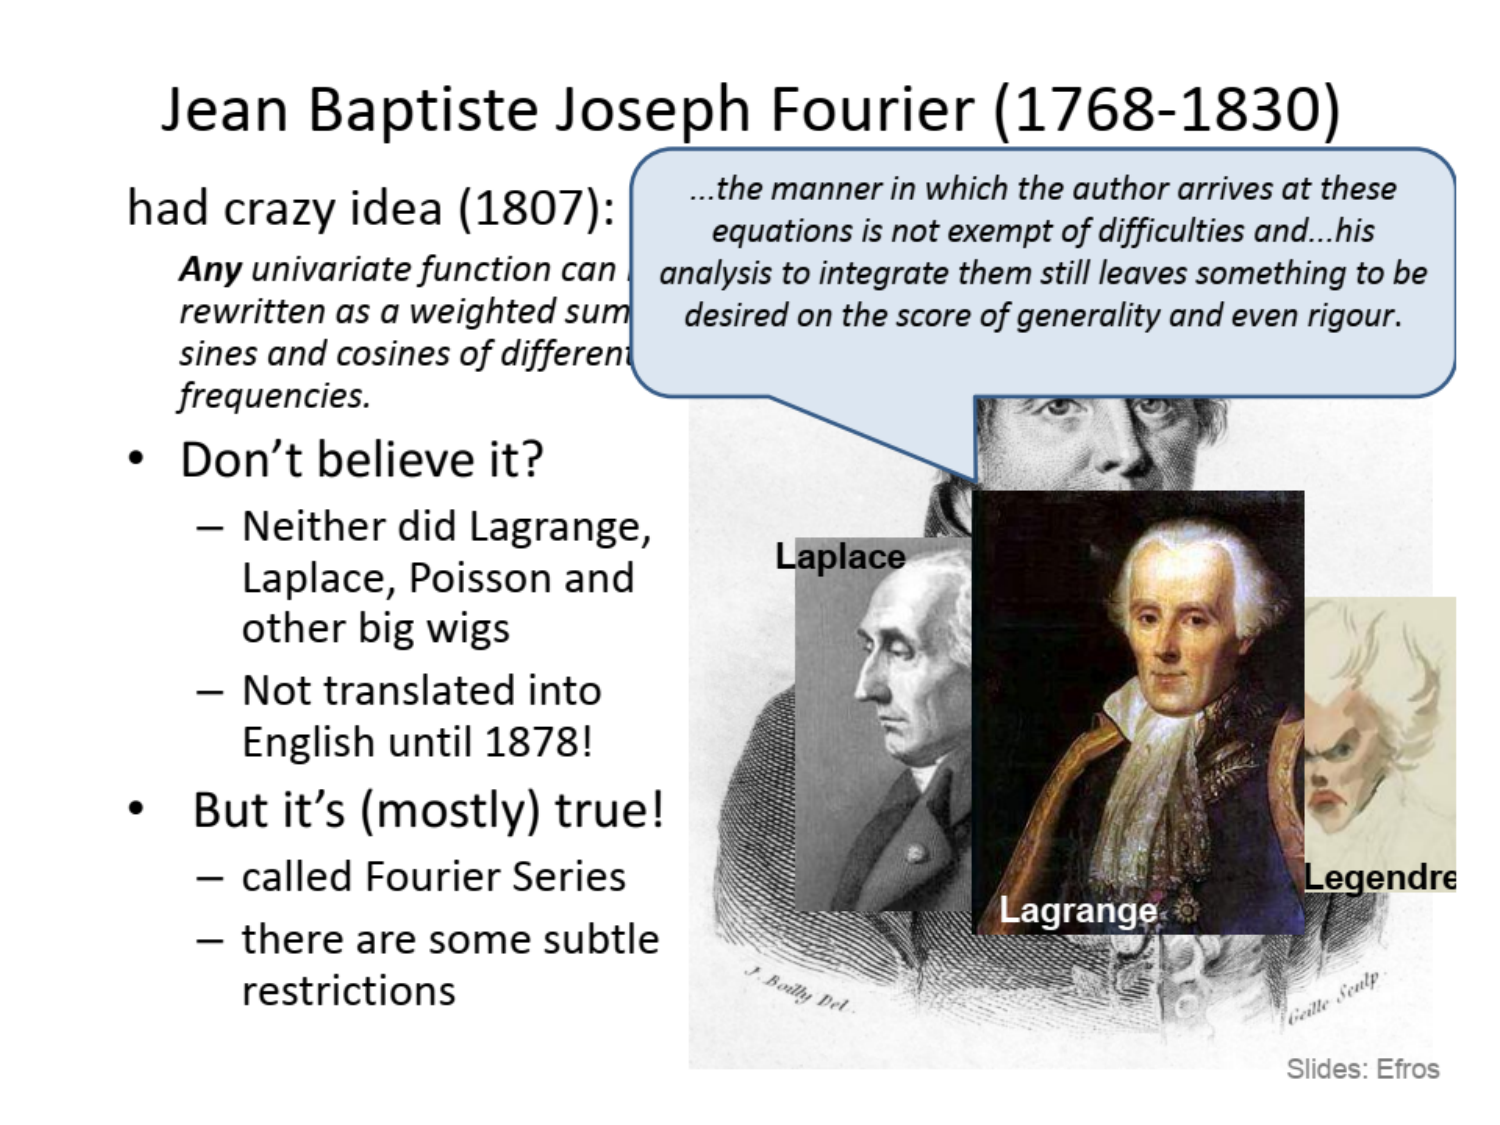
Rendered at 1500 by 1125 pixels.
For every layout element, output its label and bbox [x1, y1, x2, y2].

picture [41, 31, 1458, 1094]
